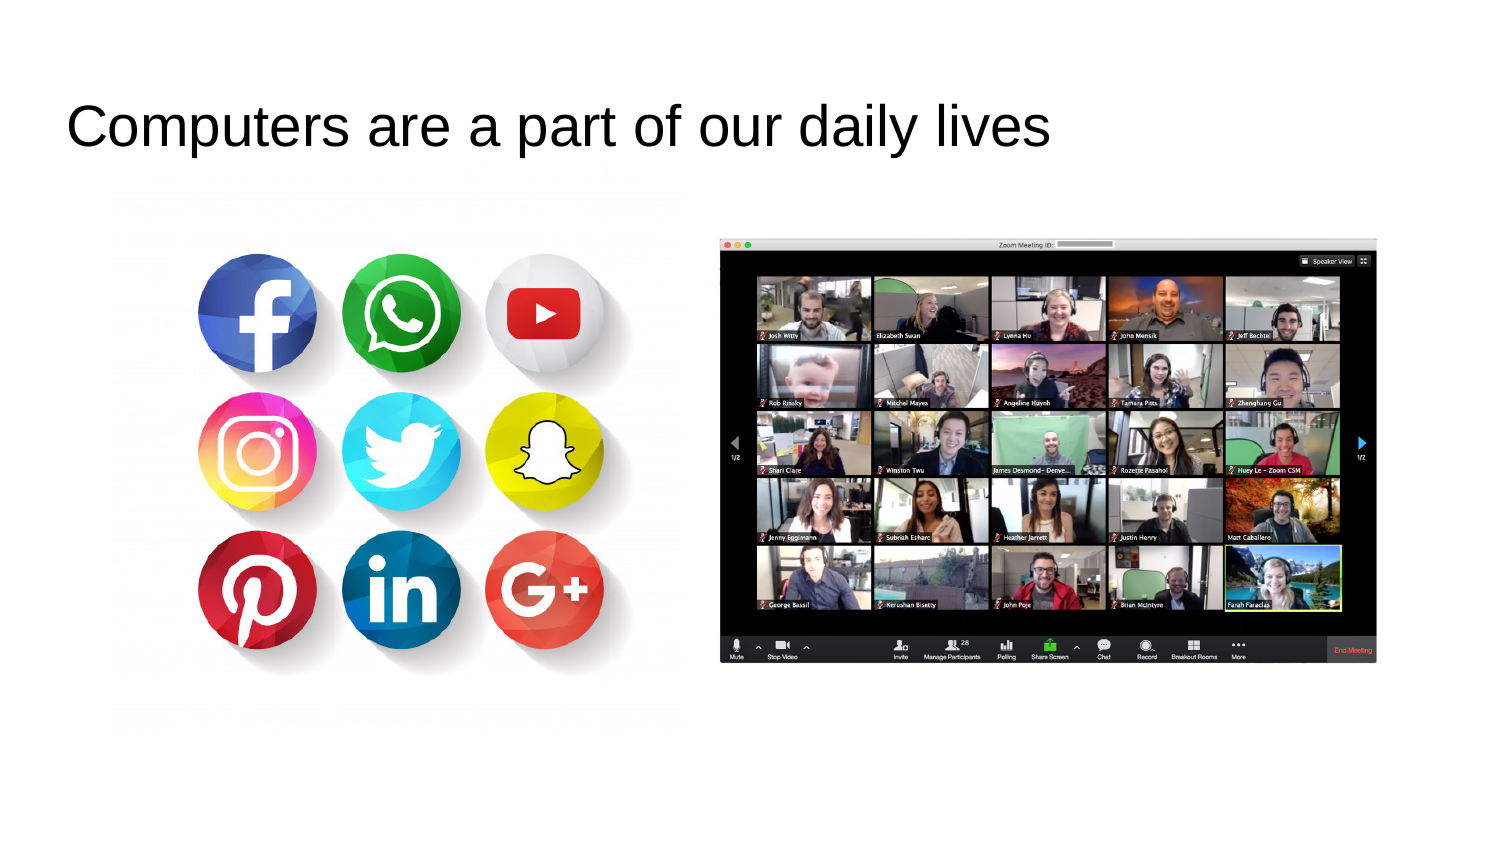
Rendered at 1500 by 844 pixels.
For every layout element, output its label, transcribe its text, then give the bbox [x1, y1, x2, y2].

picture [112, 163, 1475, 735]
title Computers are a part of our daily lives [51, 72, 1449, 167]
